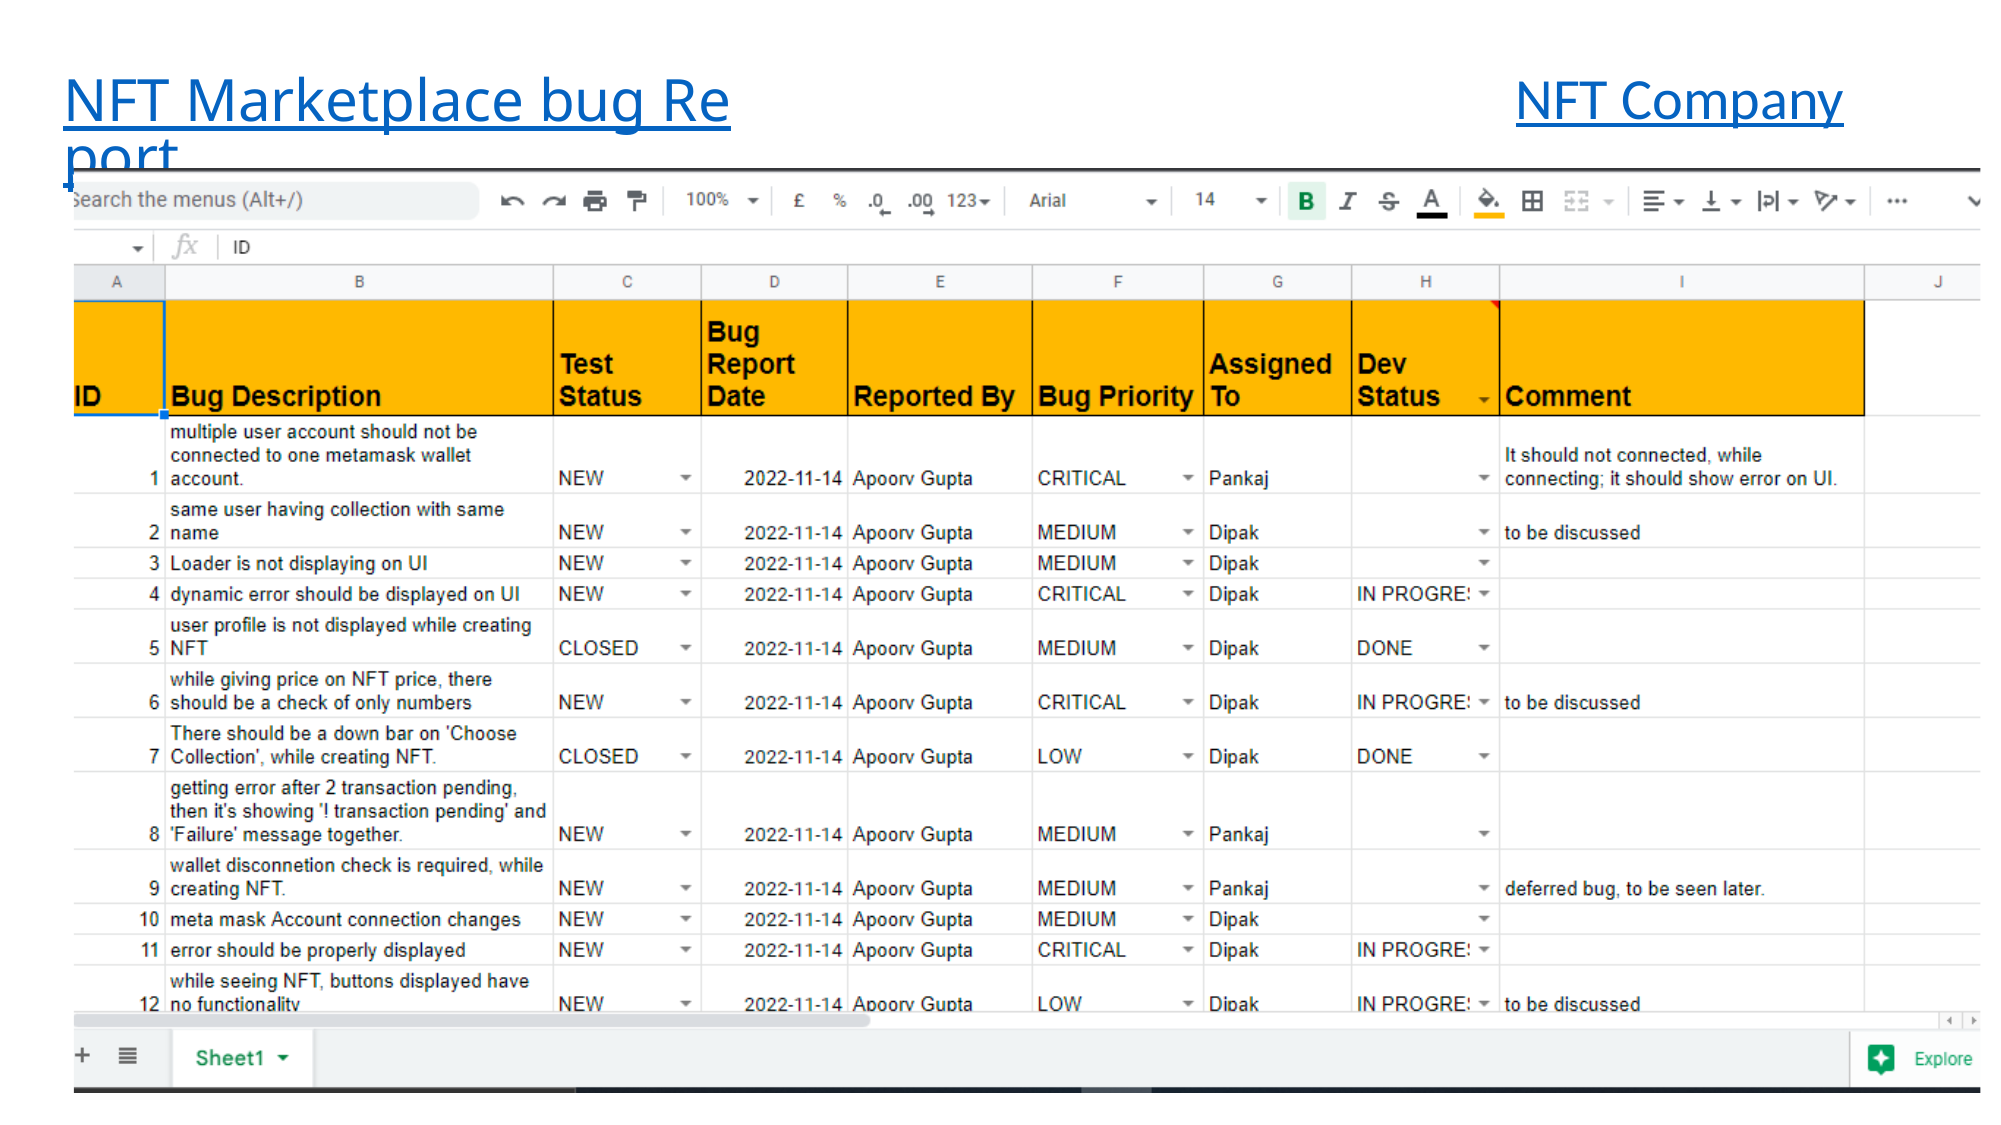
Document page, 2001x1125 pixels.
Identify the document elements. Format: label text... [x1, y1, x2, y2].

title NFT Marketplace bug Report [48, 32, 757, 169]
list NFT Company [1500, 61, 1909, 156]
picture [73, 168, 1981, 1093]
